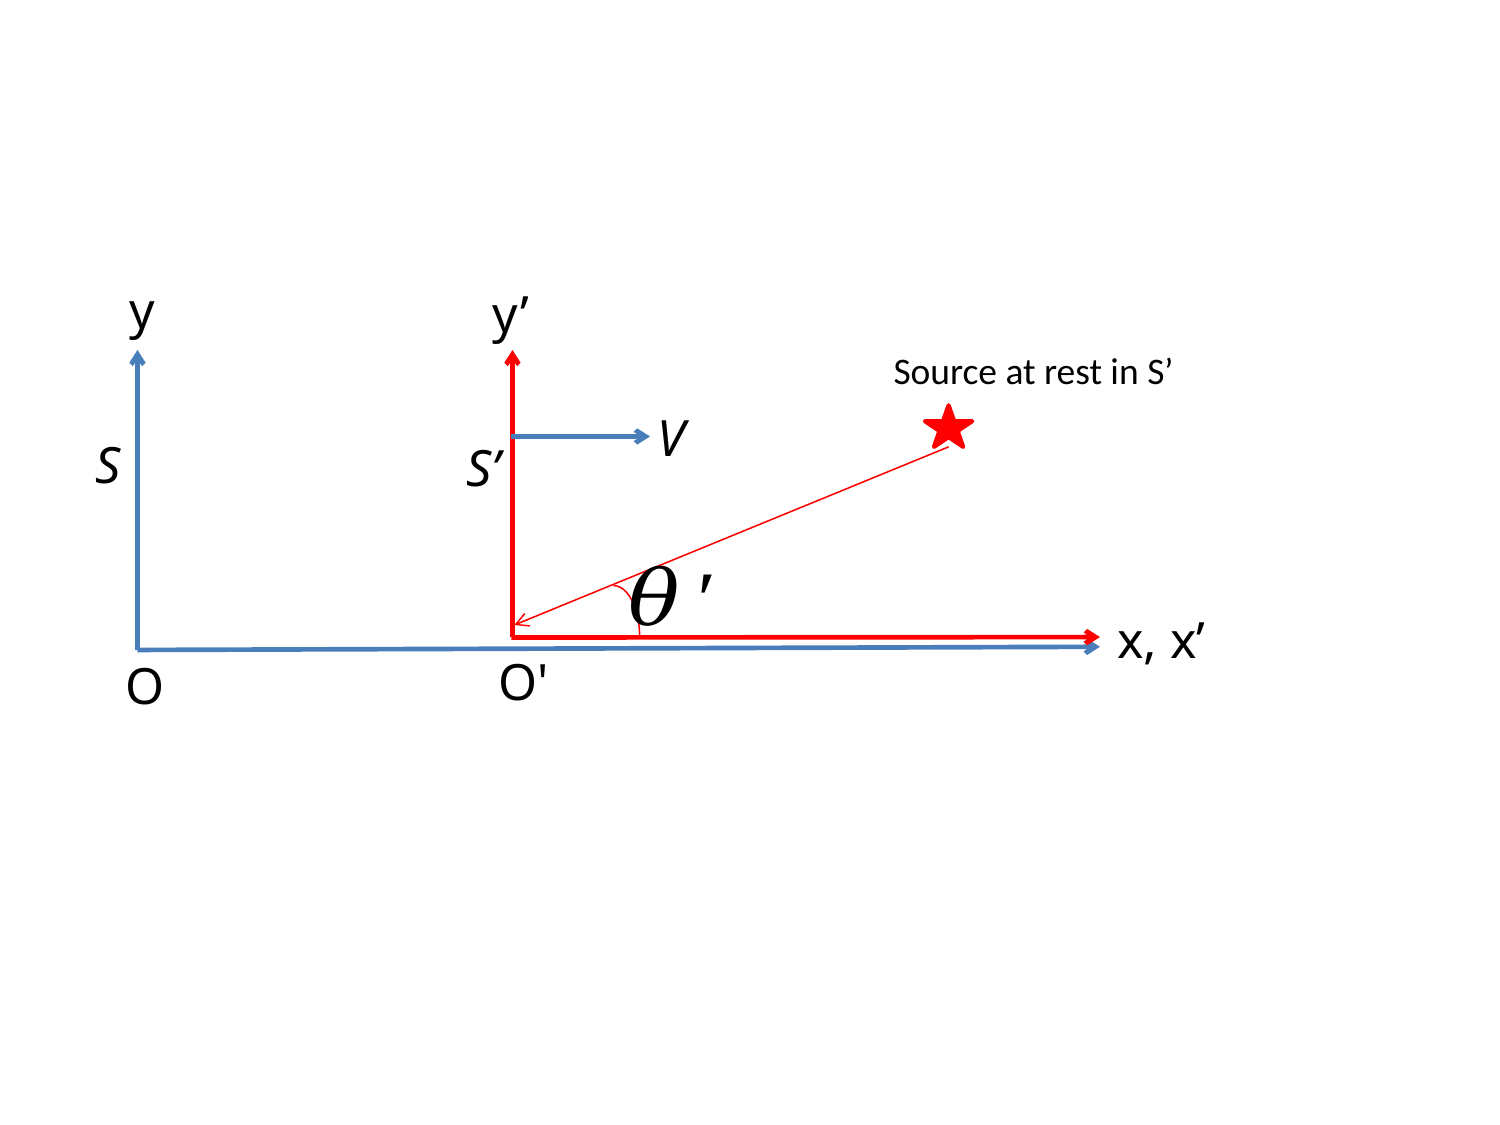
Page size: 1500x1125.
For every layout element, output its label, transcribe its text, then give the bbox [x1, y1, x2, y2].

text_box V [642, 398, 700, 445]
text_box y [115, 270, 171, 346]
text_box S [80, 426, 133, 501]
text_box S’ [451, 428, 508, 504]
text_box y’ [478, 274, 545, 350]
text_box Source at rest in S’ [878, 339, 1223, 400]
text_box O [110, 646, 180, 722]
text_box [514, 446, 935, 626]
text_box O' [484, 659, 565, 718]
text_box x, x’ [1102, 601, 1221, 676]
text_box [137, 646, 1101, 651]
text_box [922, 403, 975, 449]
